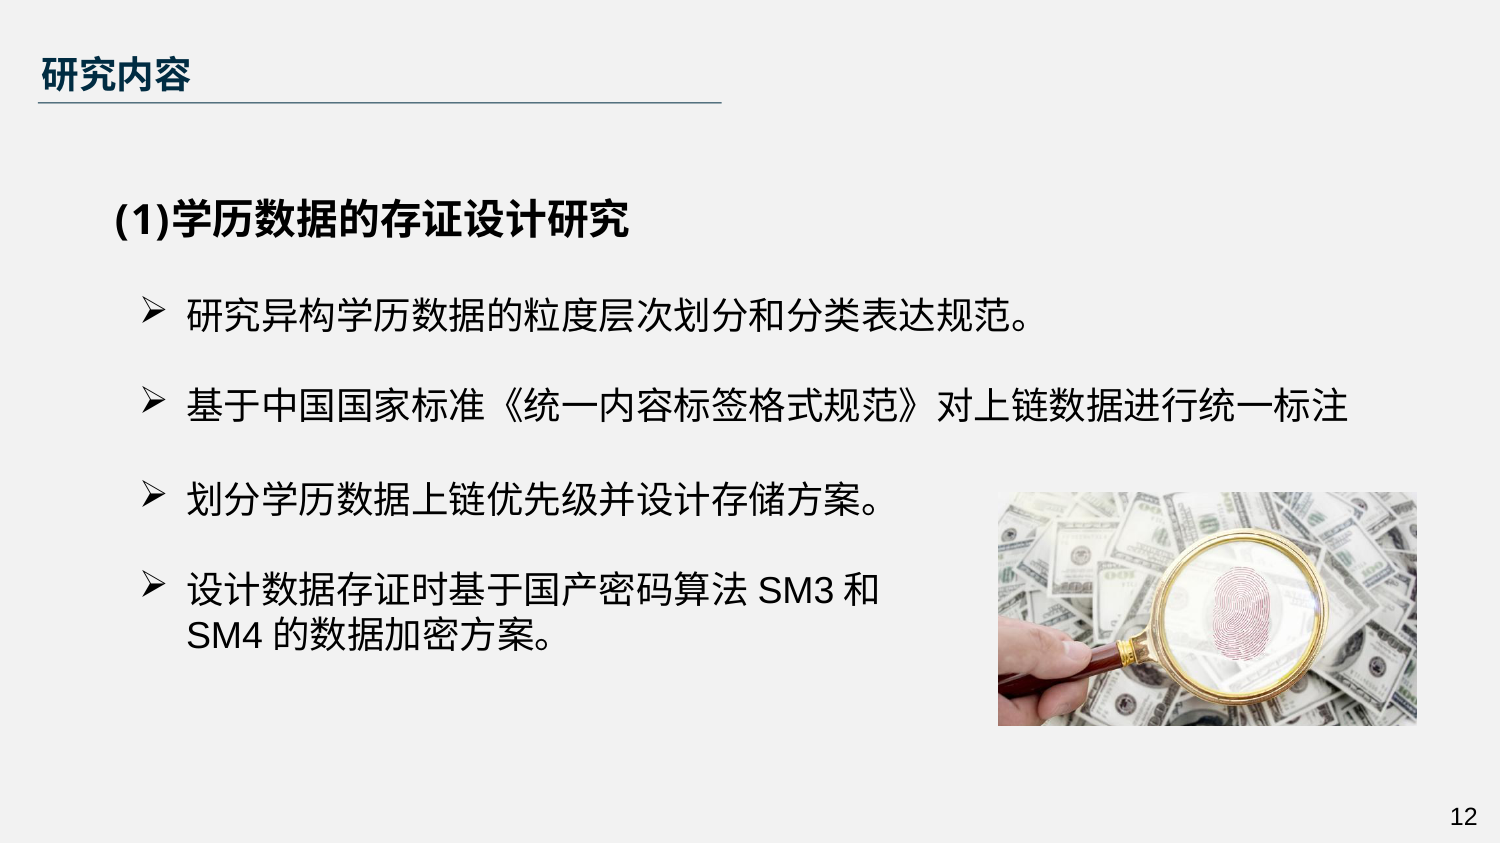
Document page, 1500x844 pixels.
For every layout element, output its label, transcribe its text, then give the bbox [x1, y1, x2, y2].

text_box 学历数据的存证设计研究 [100, 185, 963, 301]
picture [997, 492, 1417, 726]
text_box 研究内容 [41, 43, 207, 104]
text_box 划分学历数据上链优先级并设计存储方案。 设计数据存证时基于国产密码算法SM3和SM4的数据加密方案。 [124, 468, 978, 664]
text_box 12 [1435, 793, 1493, 838]
text_box 研究异构学历数据的粒度层次划分和分类表达规范。 基于中国国家标准《统一内容标签格式规范》对上链数据进行统一标注 [124, 239, 1483, 435]
